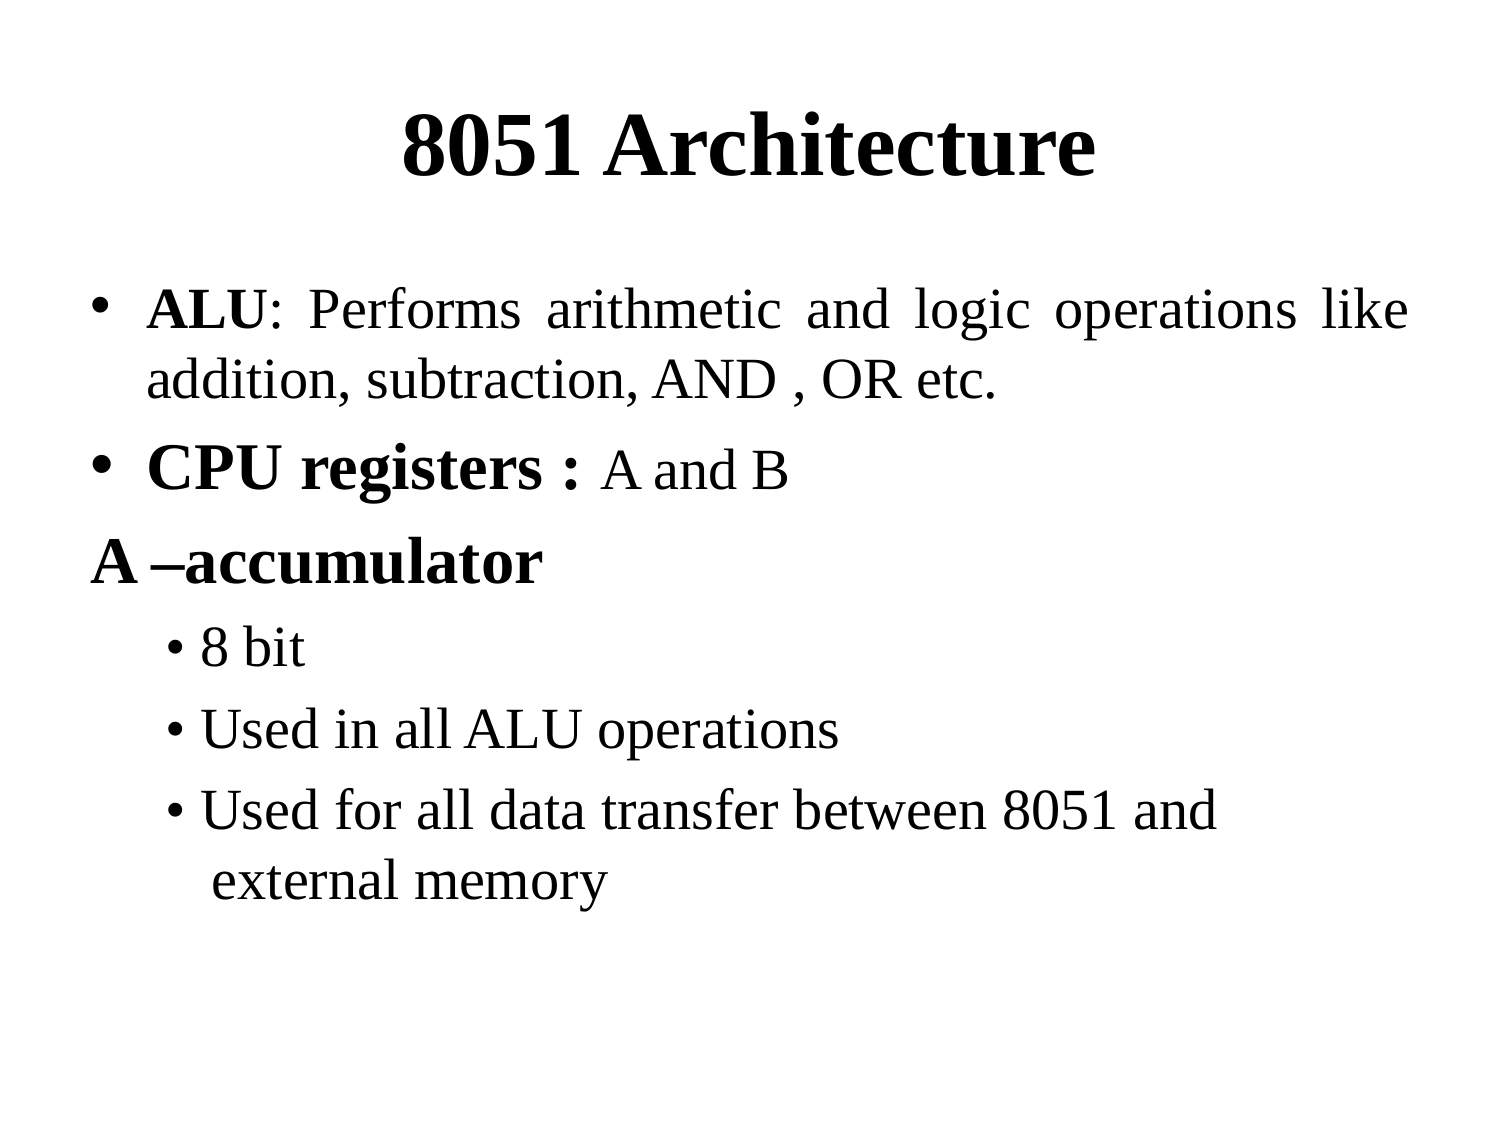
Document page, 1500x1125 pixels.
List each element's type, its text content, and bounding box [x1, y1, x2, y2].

list ALU: Performs arithmetic and logic operations like addition, subtraction, AND , OR etc. CPU registers : A and B A –accumulator • 8 bit • Used in all ALU operations • Used for all data transfer between 8051 and external memory [75, 262, 1425, 1005]
title 8051 Architecture [75, 45, 1425, 233]
